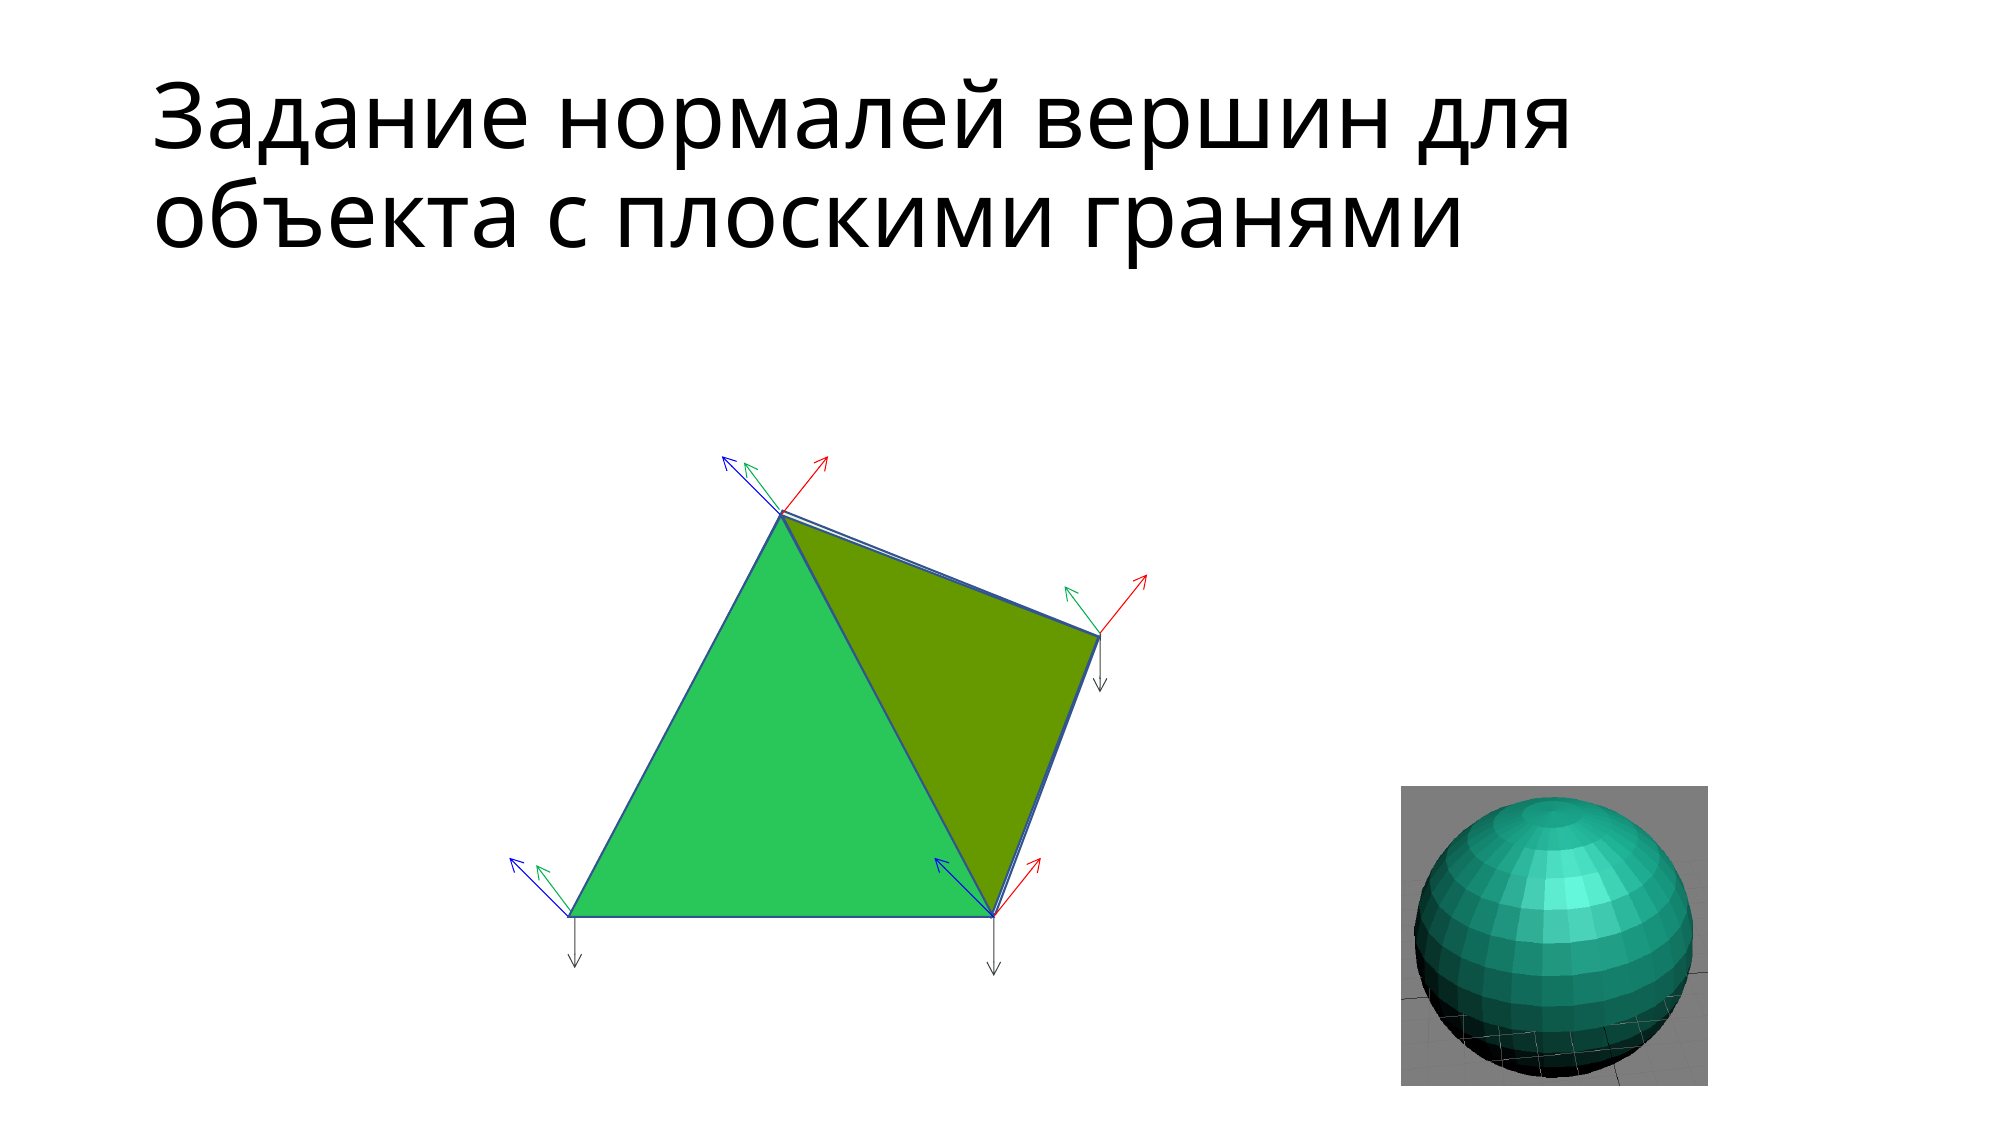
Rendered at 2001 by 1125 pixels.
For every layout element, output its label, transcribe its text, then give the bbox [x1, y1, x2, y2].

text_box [994, 456, 1148, 917]
picture [1401, 786, 1708, 1086]
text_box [574, 633, 1180, 976]
title Задание нормалей вершин для объекта с плоскими гранями [137, 59, 1863, 278]
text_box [509, 456, 994, 917]
